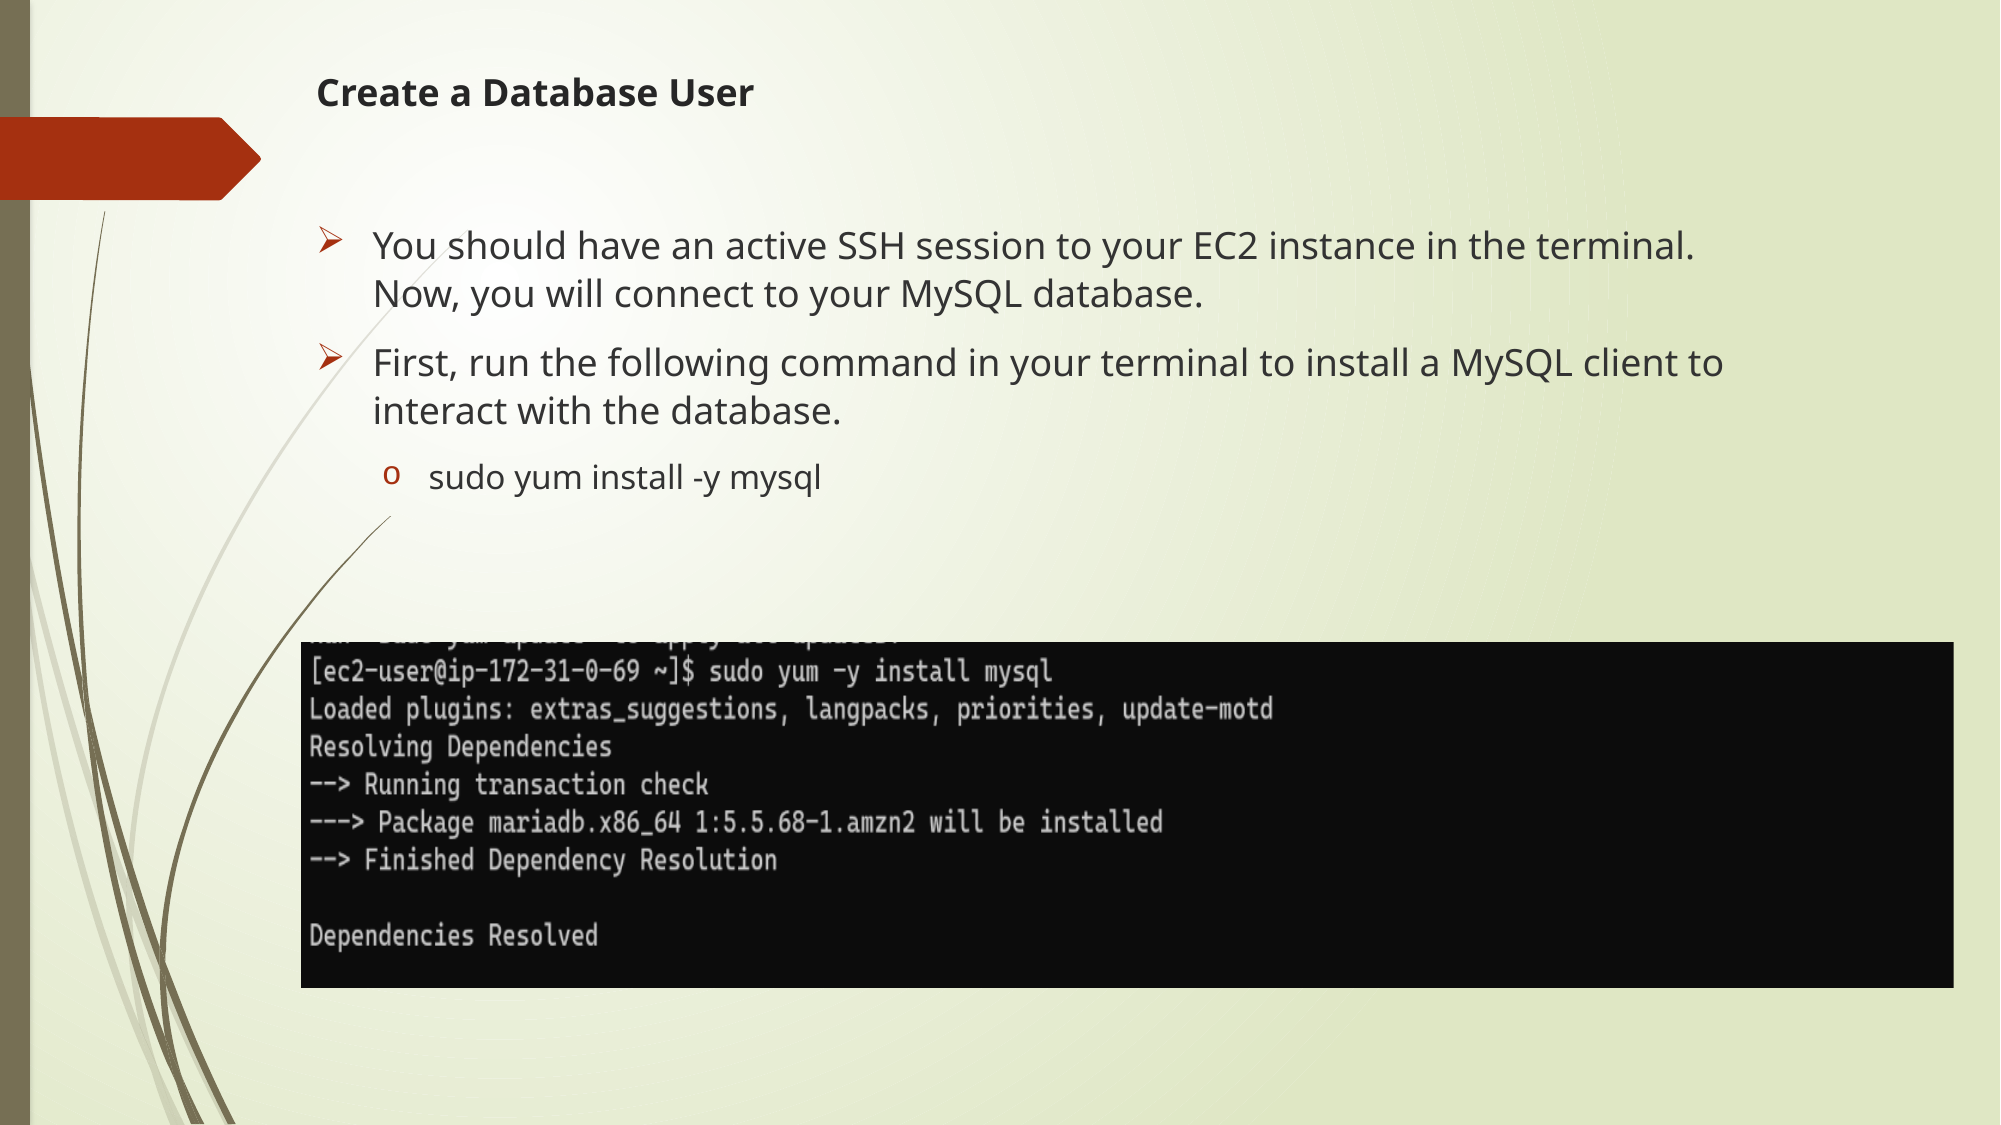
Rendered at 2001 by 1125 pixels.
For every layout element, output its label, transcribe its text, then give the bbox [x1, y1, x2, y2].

title Create a Database User [301, 61, 1764, 138]
picture [300, 642, 1954, 988]
list You should have an active SSH session to your EC2 instance in the terminal. Now, you will connect to your MySQL database. First, run the following command in your terminal to install a MySQL client to interact with the database. sudo yum install -y mysql [301, 211, 1764, 583]
